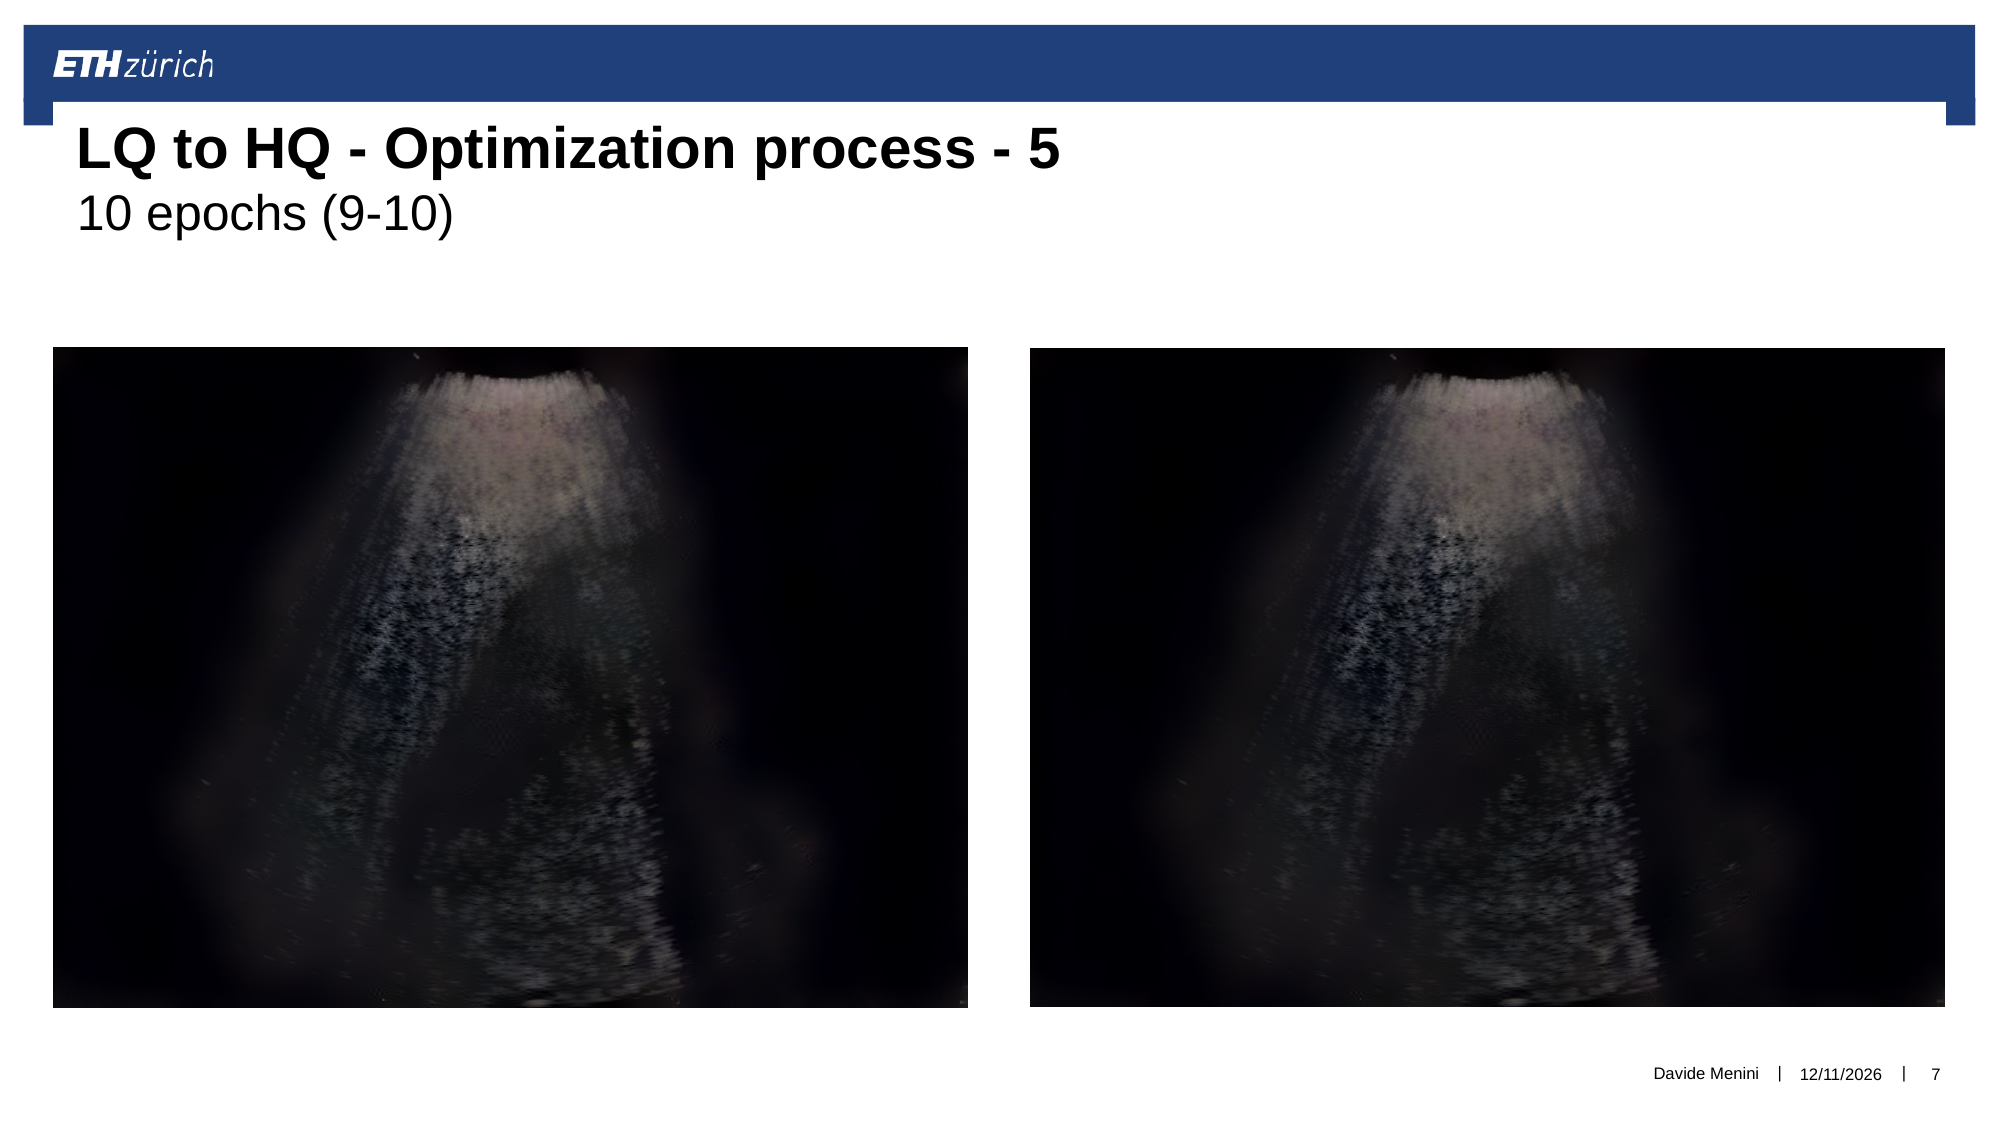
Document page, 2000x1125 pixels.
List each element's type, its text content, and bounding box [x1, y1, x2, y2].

title LQ to HQ - Optimization process - 5 10 epochs (9-10) [53, 101, 1946, 262]
footer Davide Menini [999, 1034, 1760, 1111]
slide_number 7 [1906, 1034, 1966, 1112]
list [52, 347, 969, 1008]
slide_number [1790, 1034, 1892, 1112]
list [1030, 347, 1945, 1008]
